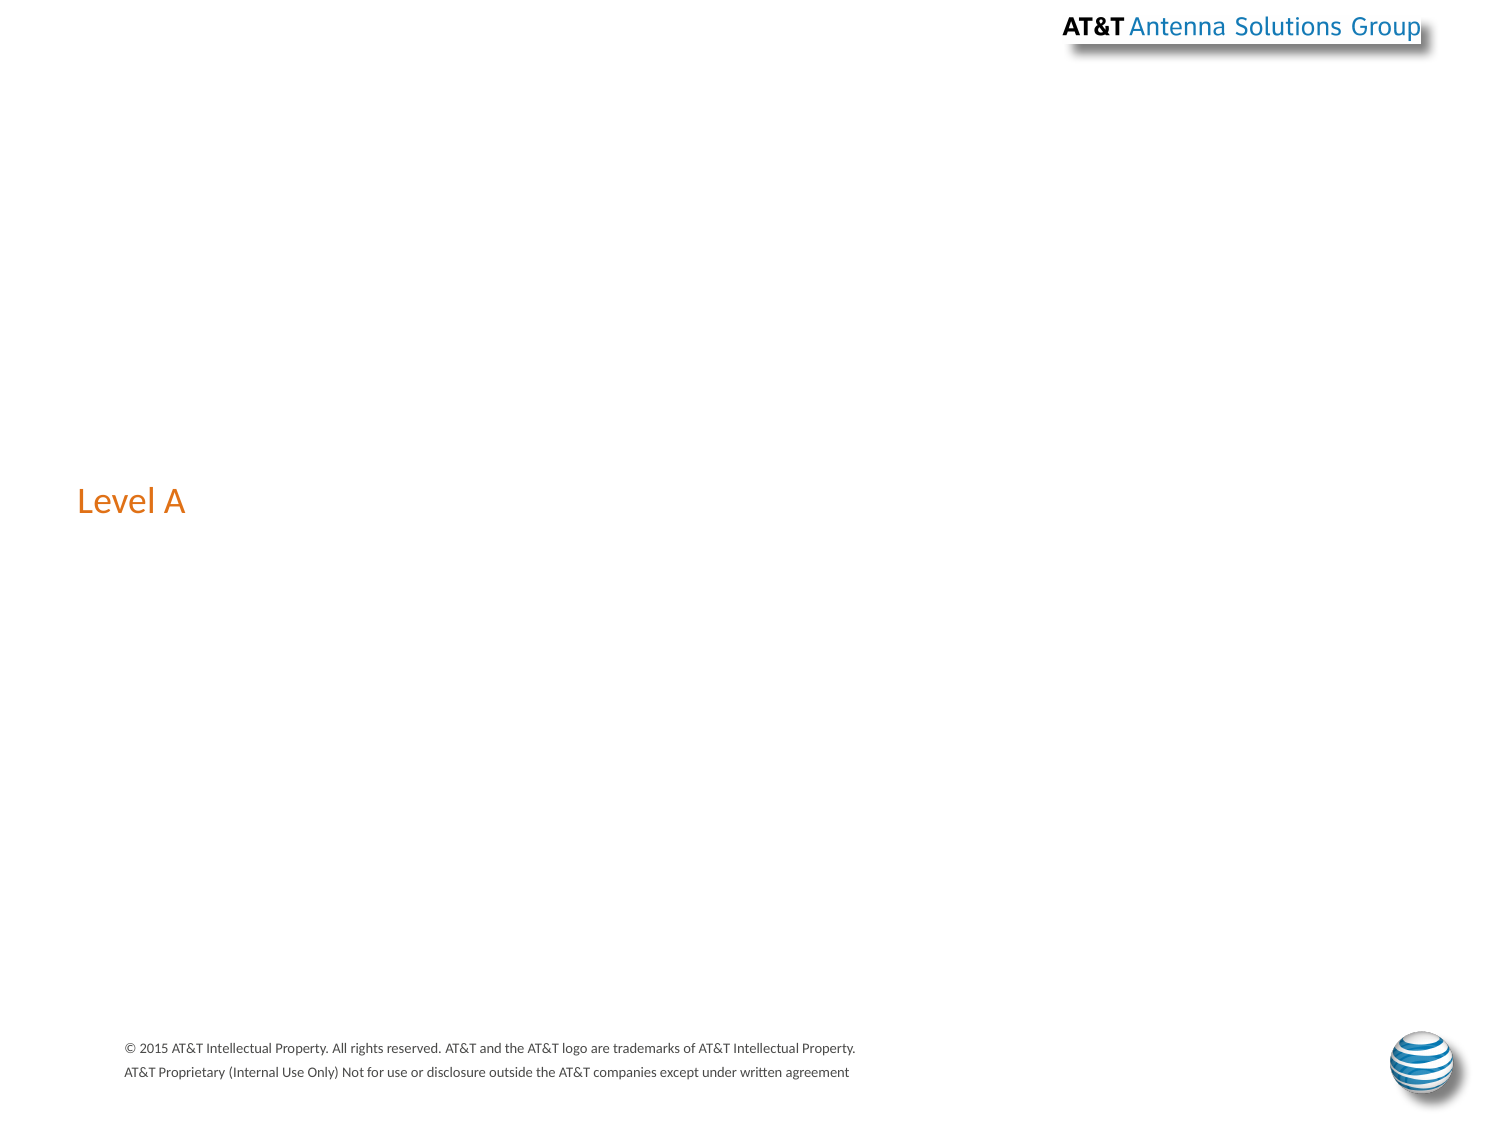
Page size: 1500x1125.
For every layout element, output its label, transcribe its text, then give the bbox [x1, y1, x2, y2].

text_box Level A [62, 468, 1500, 529]
text_box © 2015 AT&T Intellectual Property. All rights reserved. AT&T and the AT&T logo are trademarks of AT&T Intellectual Property. [109, 1031, 1204, 1054]
picture [1390, 1030, 1454, 1094]
text_box AT&T Proprietary (Internal Use Only) Not for use or disclosure outside the AT&T companies except under written agreement [109, 1054, 1204, 1088]
picture [1062, 15, 1421, 44]
